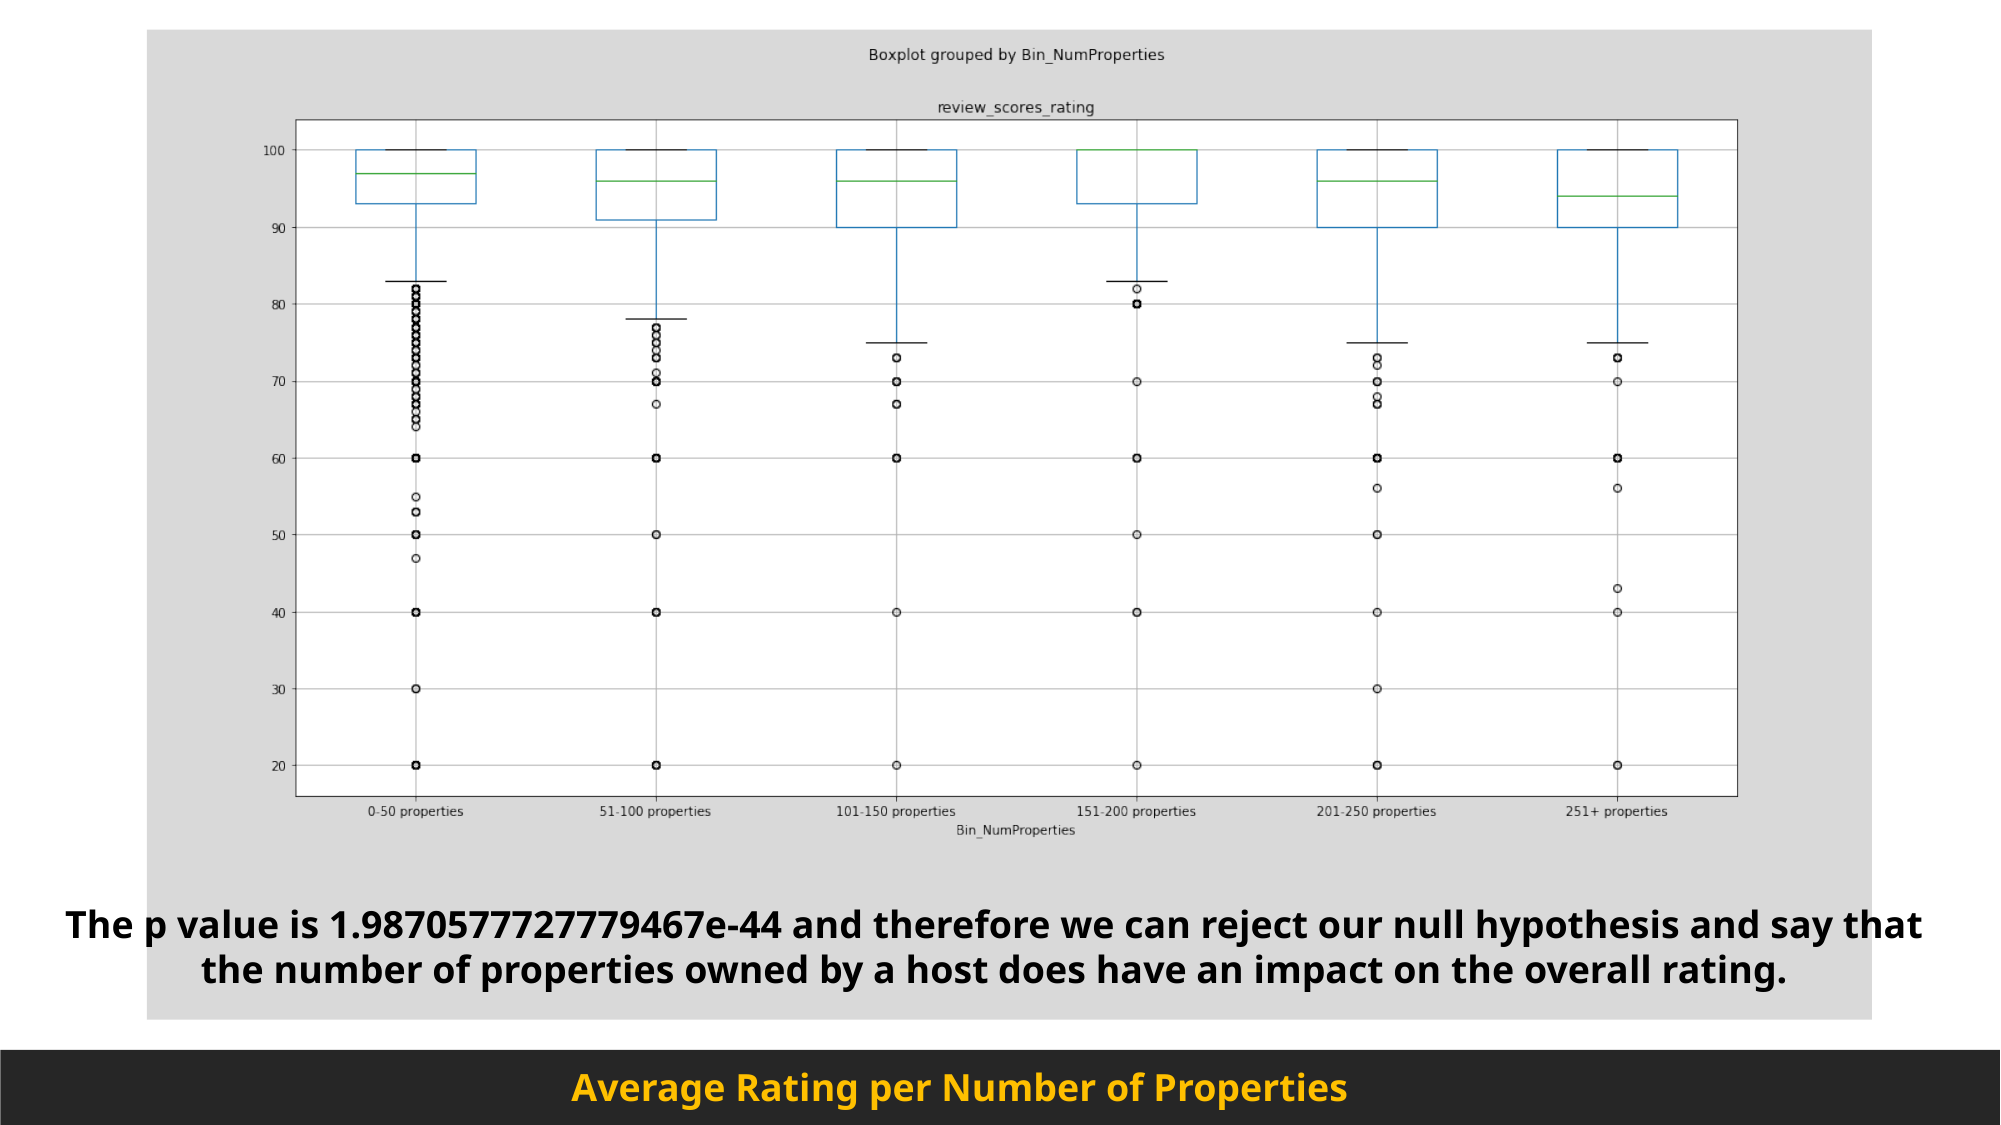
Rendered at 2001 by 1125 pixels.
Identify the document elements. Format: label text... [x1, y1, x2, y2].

text_box [146, 28, 1873, 893]
picture [253, 39, 1747, 846]
text_box [146, 998, 1873, 1021]
text_box The p value is 1.9870577727779467e-44 and therefore we can reject our null hypothesis and say that the number of properties owned by a host does have an impact on the overall rating. [50, 893, 1950, 998]
text_box Average Rating per Number of Properties [217, 1056, 1704, 1117]
